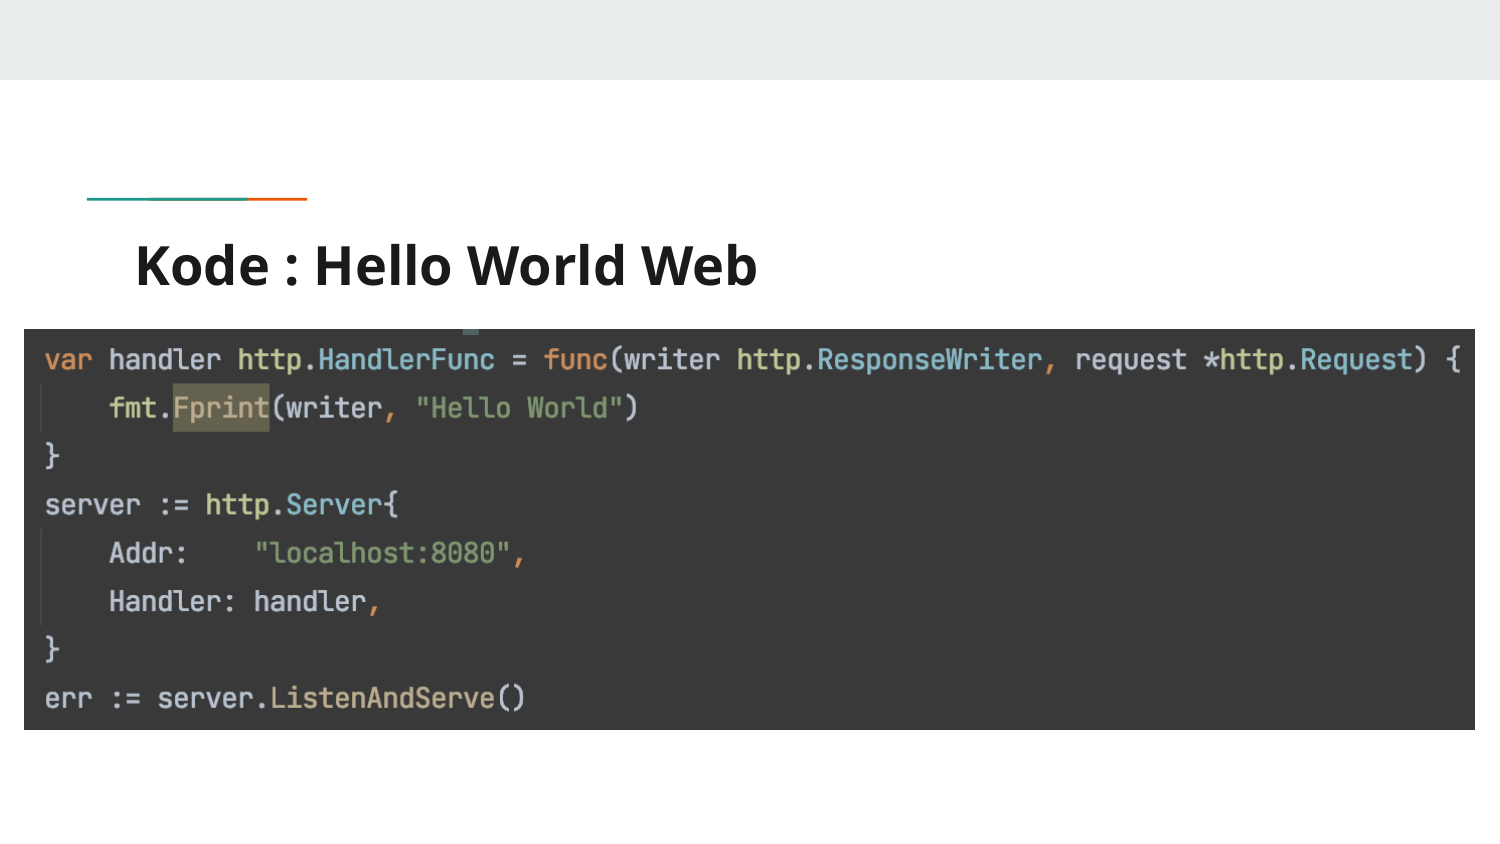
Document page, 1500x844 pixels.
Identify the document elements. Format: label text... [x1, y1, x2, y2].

title Kode : Hello World Web [119, 216, 1381, 305]
picture [24, 328, 1476, 730]
